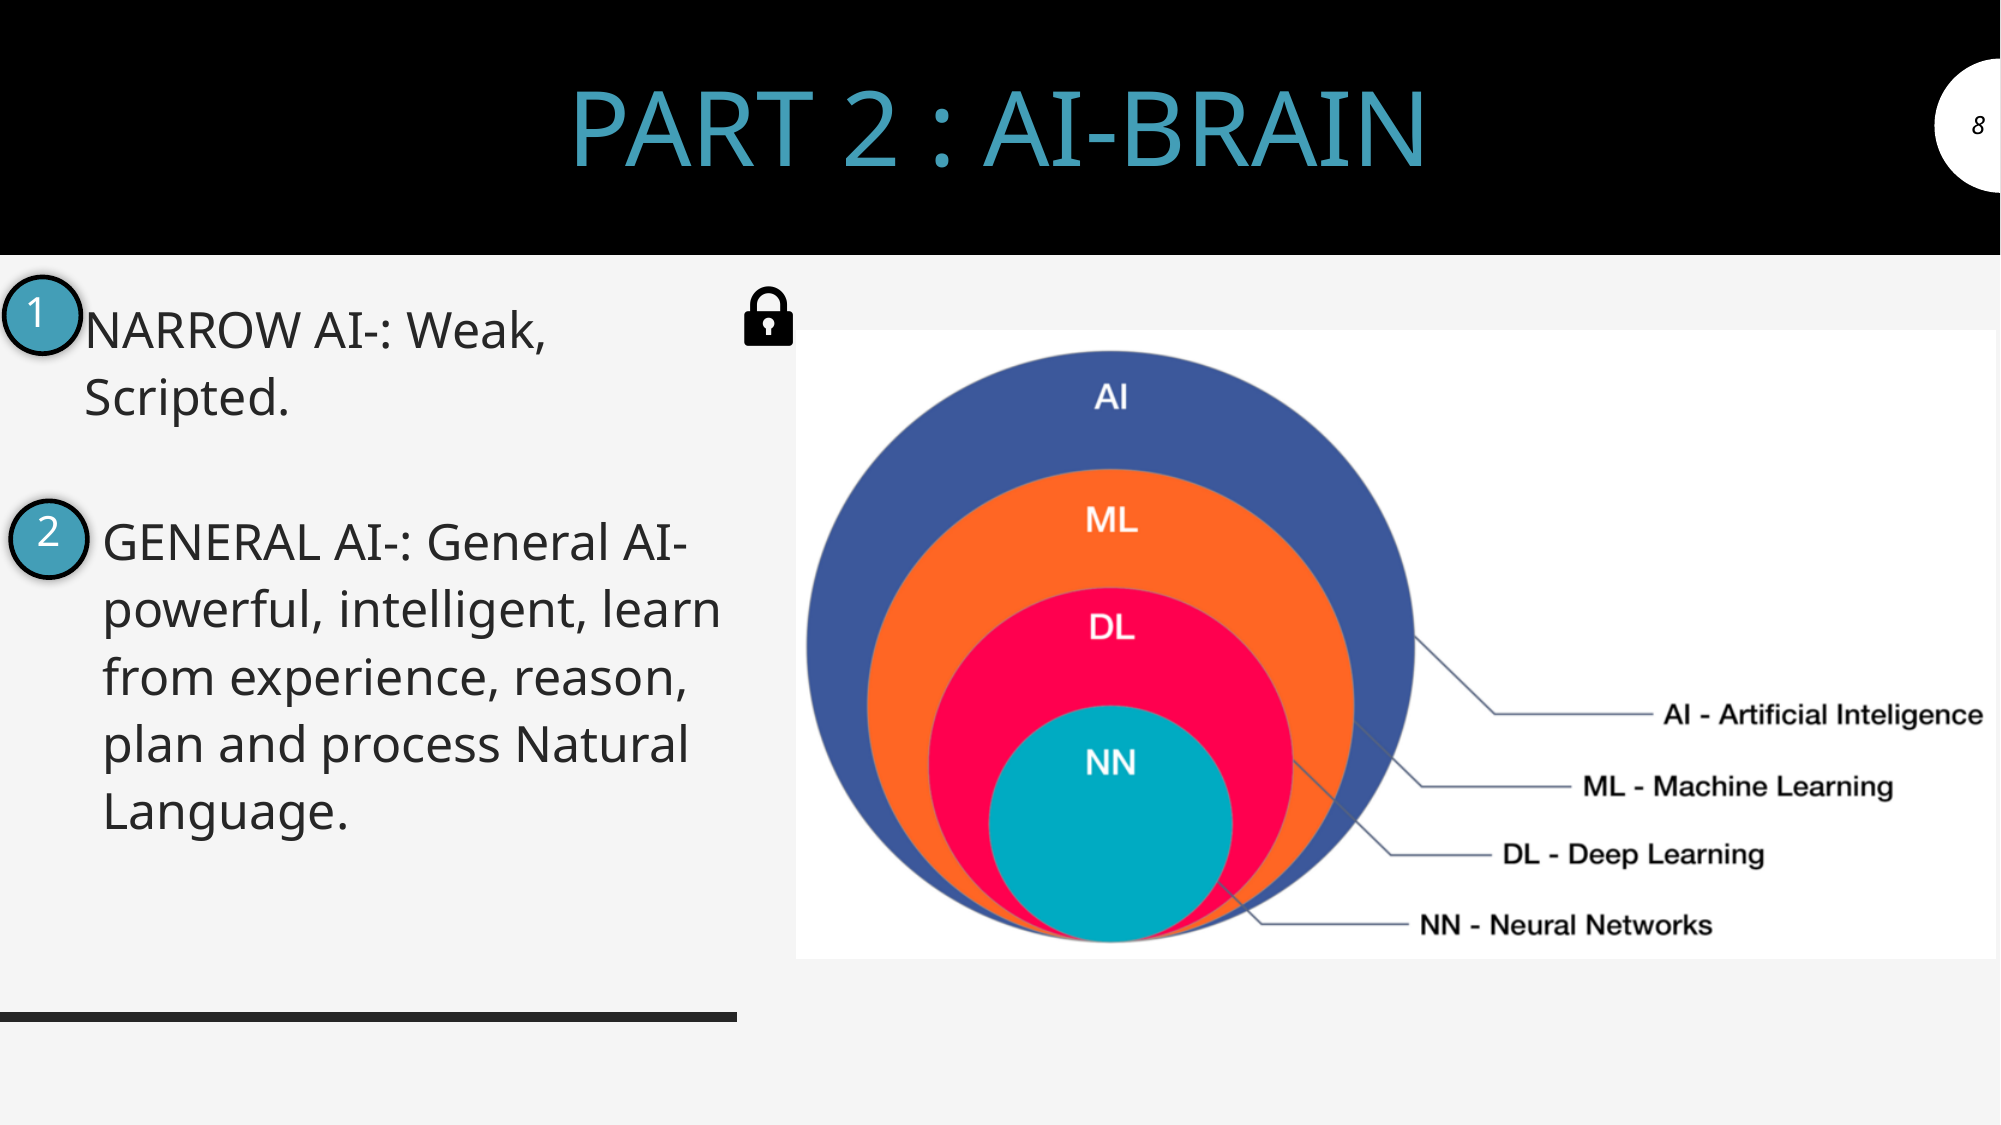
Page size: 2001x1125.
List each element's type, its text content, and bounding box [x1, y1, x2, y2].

list GENERAL AI-: General AI- powerful, intelligent, learn from experience, reason, plan and process Natural Language. [87, 496, 791, 810]
text_box 1 [9, 278, 241, 344]
text_box 2 [21, 496, 77, 562]
text_box [17, 344, 68, 354]
text_box [10, 513, 87, 578]
list NARROW AI-: Weak, Scripted. [69, 283, 741, 364]
picture [735, 283, 1997, 959]
slide_number ‹#› [1933, 96, 2000, 157]
title PART 2 : AI-BRAIN [125, 50, 1875, 215]
text_box [4, 296, 9, 334]
